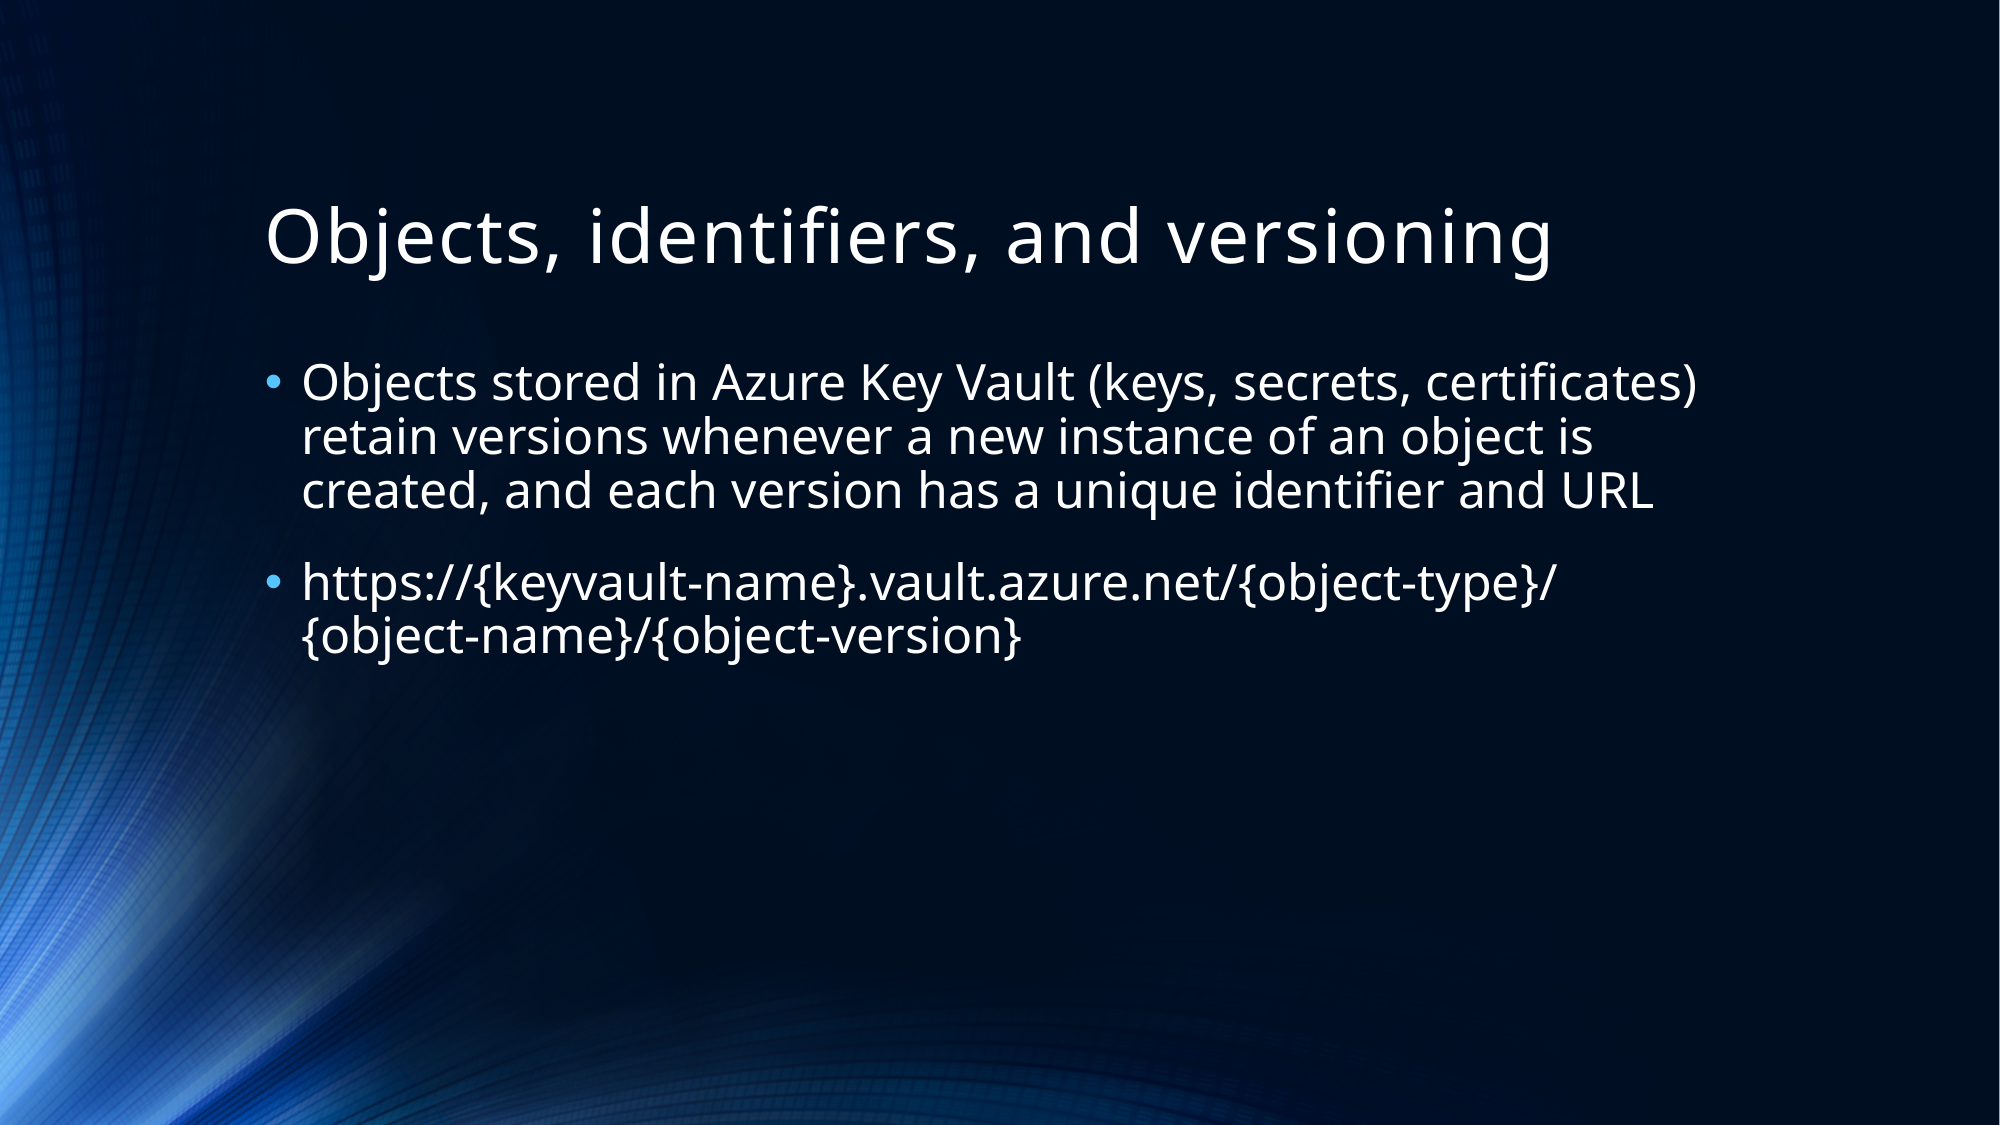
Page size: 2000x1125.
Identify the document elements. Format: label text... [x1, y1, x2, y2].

picture [0, 0, 2000, 1125]
title Objects, identifiers, and versioning [249, 62, 1750, 288]
list Objects stored in Azure Key Vault (keys, secrets, certificates) retain versions whenever a new instance of an object is created, and each version has a unique identifier and URL https://{keyvault-name}.vault.azure.net/{object-type}/{object-name}/{object-version} [249, 349, 1749, 988]
